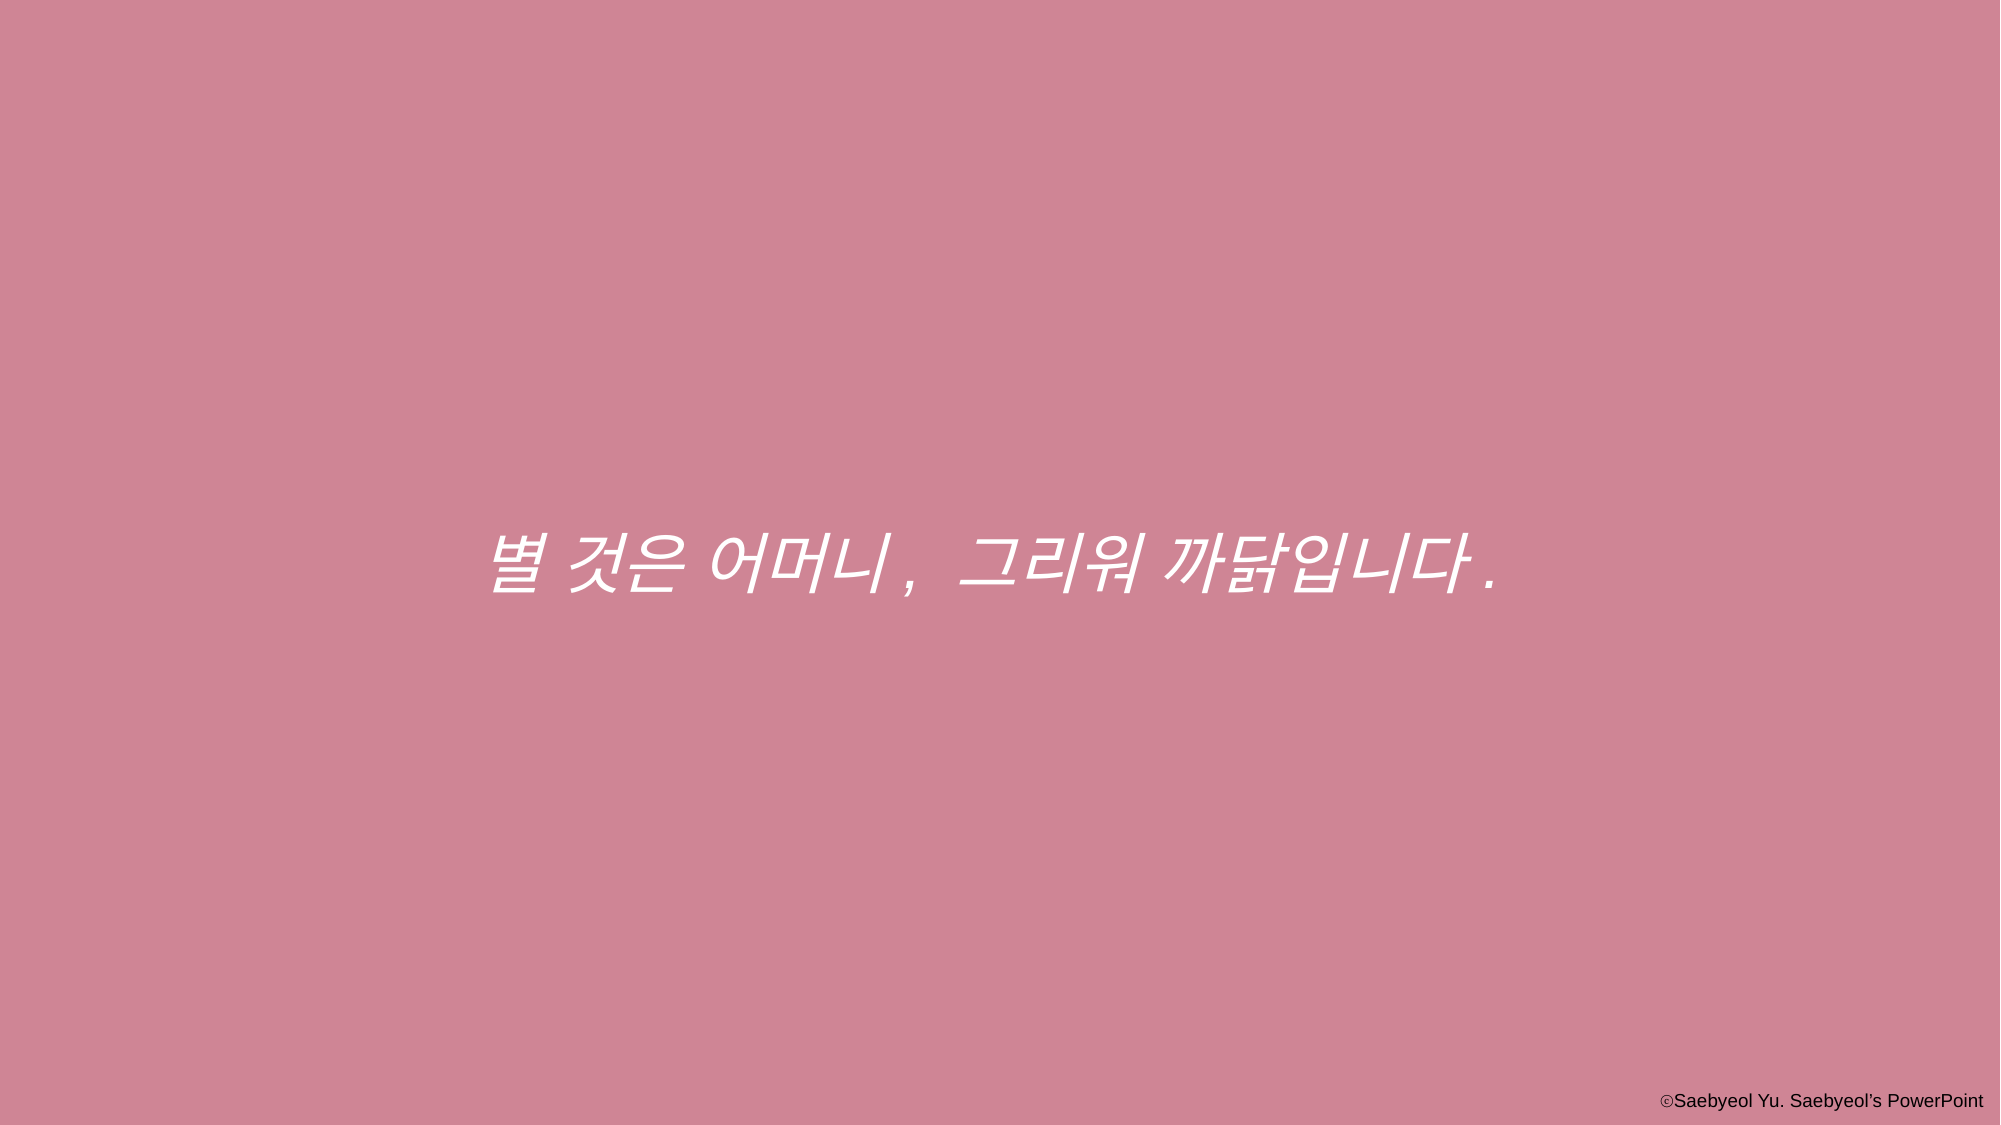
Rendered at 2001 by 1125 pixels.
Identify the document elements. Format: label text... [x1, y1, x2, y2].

text_box 별 것은 어머니, 그리워 까닭입니다. [465, 514, 1535, 610]
